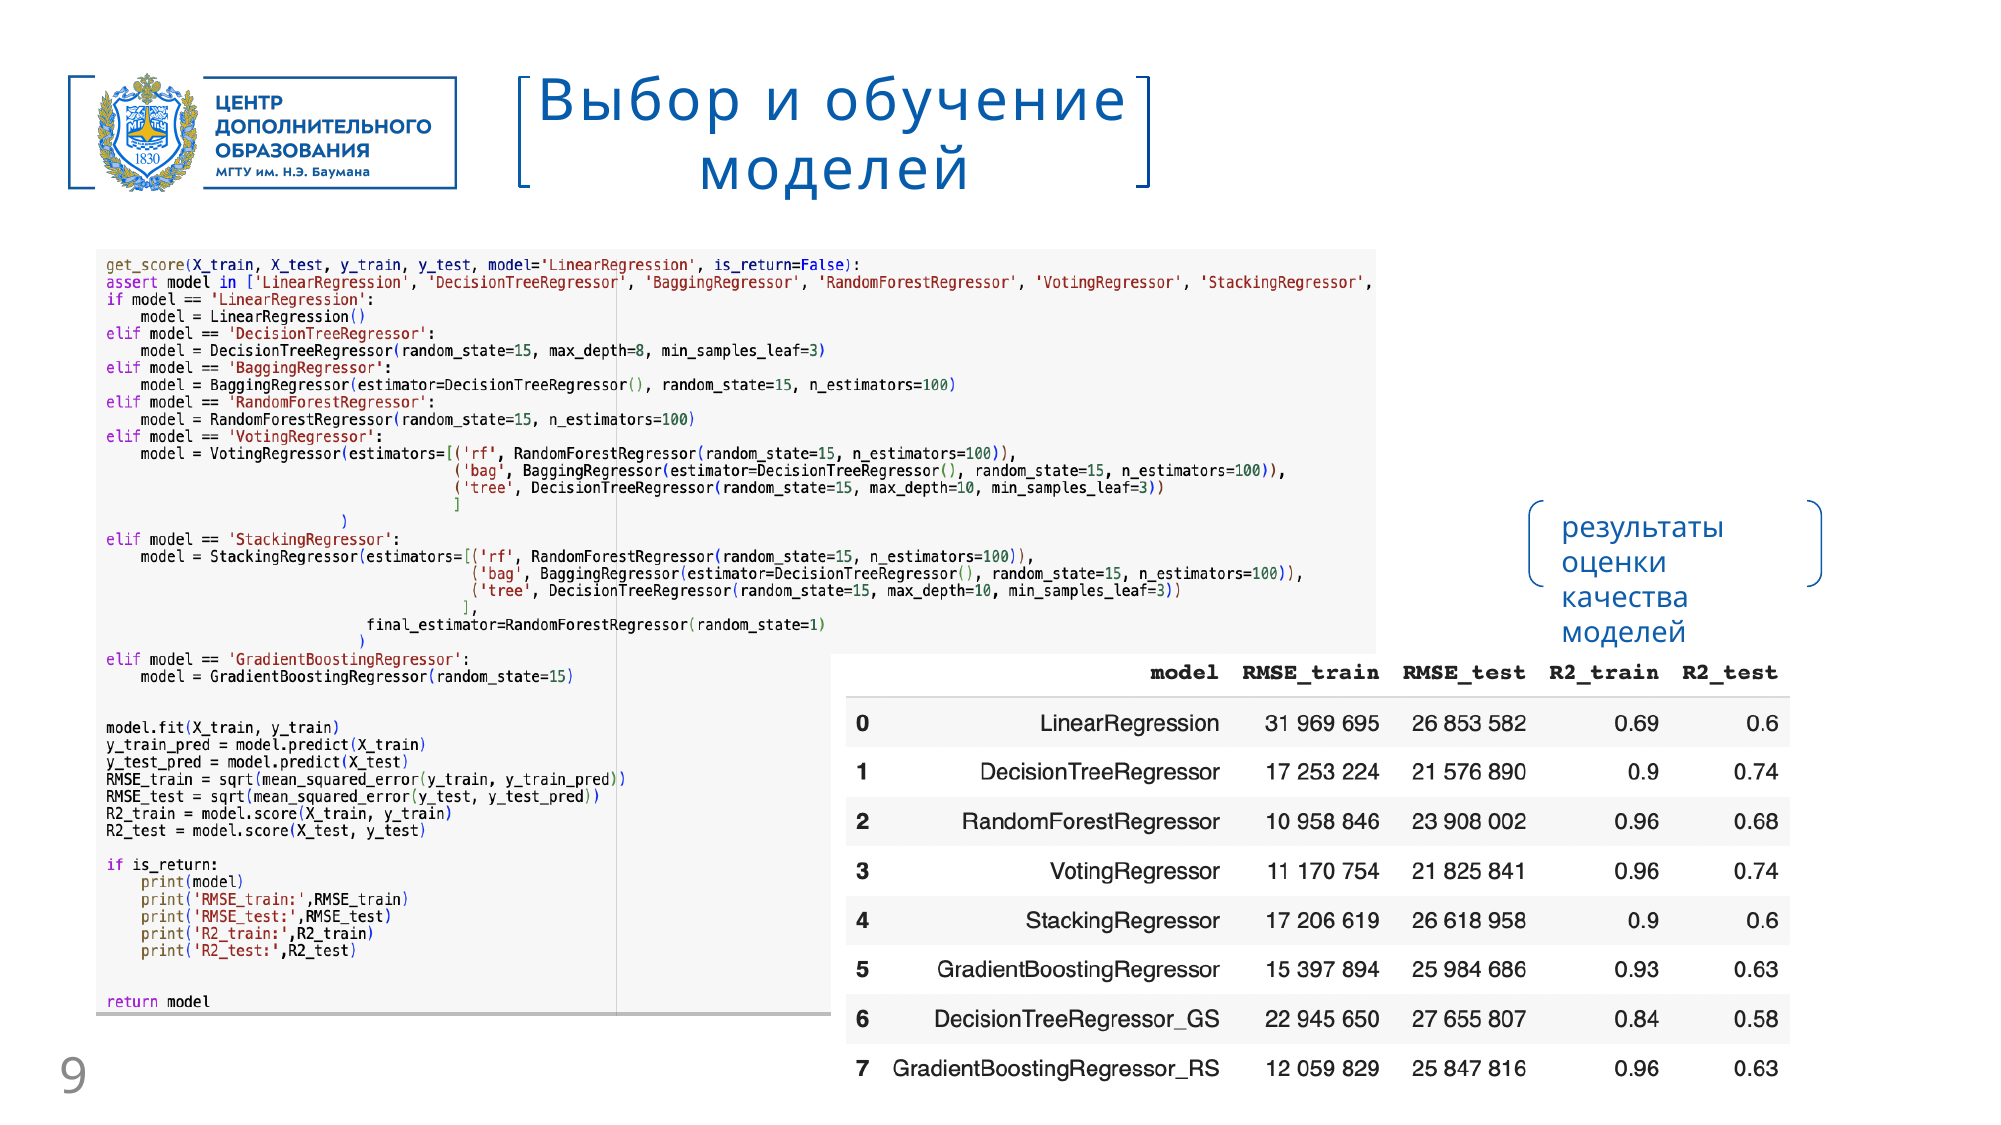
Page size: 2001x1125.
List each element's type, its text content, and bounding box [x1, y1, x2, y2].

picture [96, 242, 1807, 1092]
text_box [519, 76, 1150, 187]
slide_number 9 [44, 1055, 149, 1101]
picture [68, 73, 457, 192]
text_box [1528, 499, 1546, 588]
list Текст слайда [1380, 317, 1928, 1058]
text_box результаты оценки качества моделей [1546, 500, 1822, 656]
